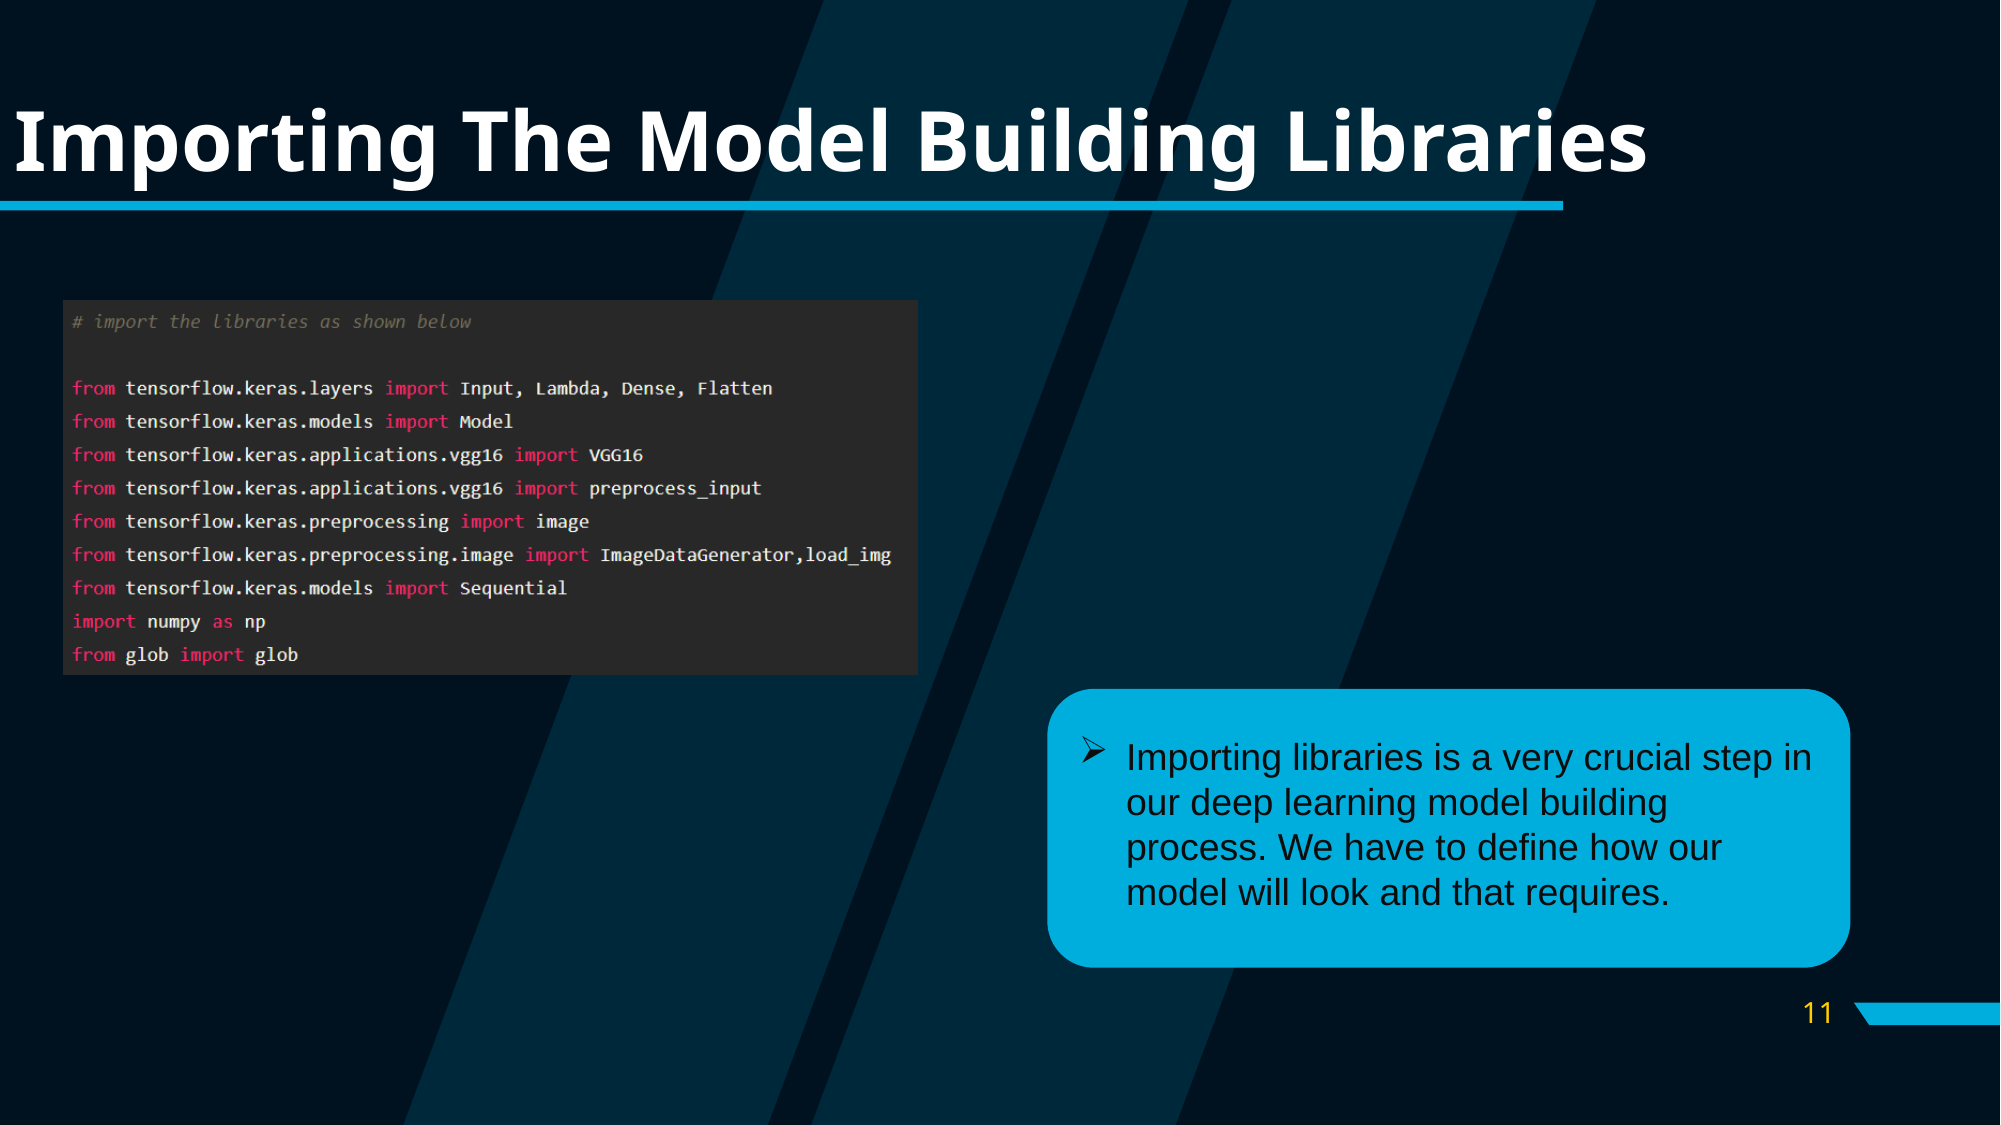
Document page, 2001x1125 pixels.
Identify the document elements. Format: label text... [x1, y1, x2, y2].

slide_number 11 [1760, 984, 1851, 1045]
text_box Importing libraries is a very crucial step in our deep learning model building process. We have to define how our model will look and that requires. [1064, 725, 1834, 966]
text_box [1047, 688, 1851, 957]
picture [63, 300, 917, 675]
text_box [0, 200, 1564, 211]
text_box Importing The Model Building Libraries [0, 80, 2000, 196]
